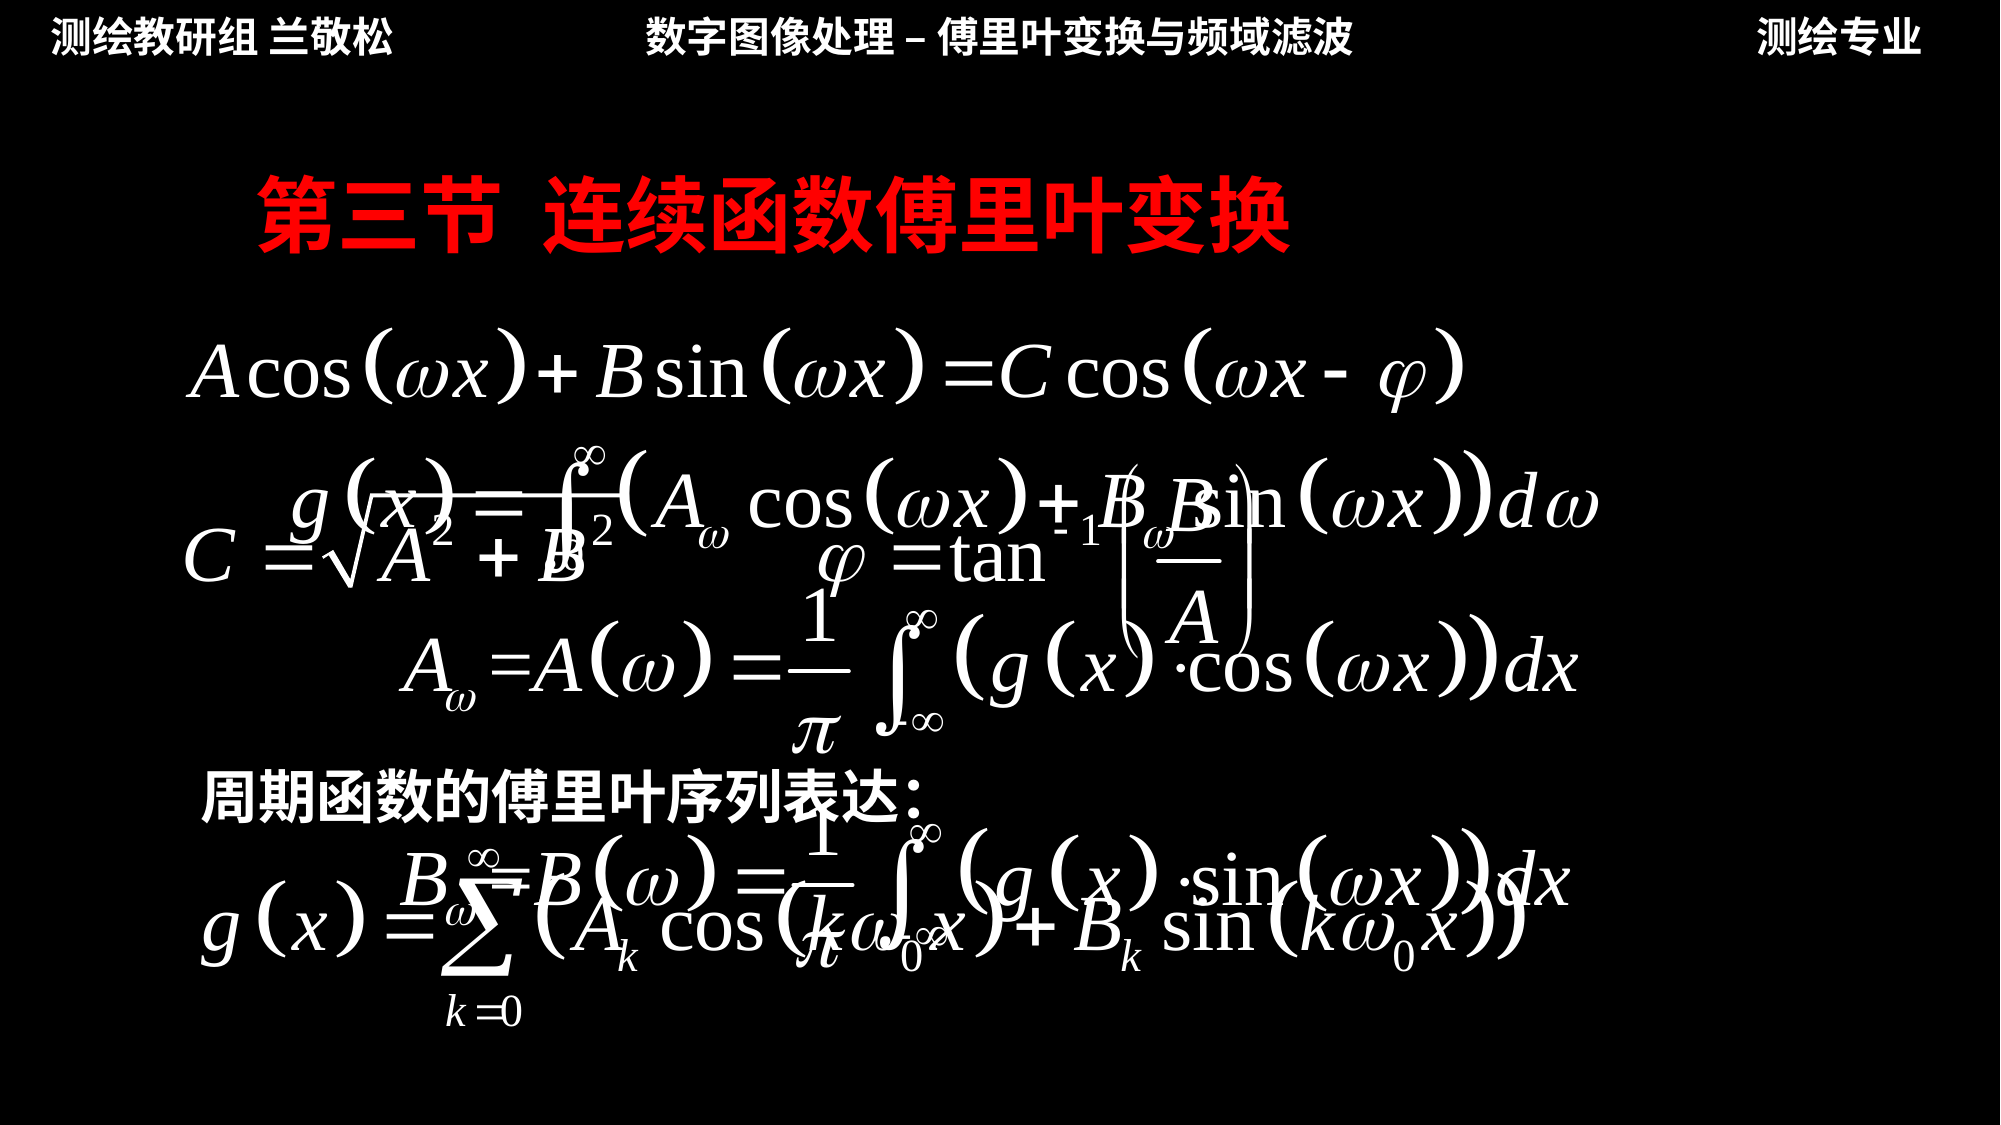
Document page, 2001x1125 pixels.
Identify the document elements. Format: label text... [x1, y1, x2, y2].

text_box 测绘教研组 兰敬松 [35, 3, 409, 69]
text_box 测绘专业 [1741, 3, 1939, 69]
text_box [185, 747, 1533, 1044]
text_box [384, 562, 1598, 987]
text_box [171, 315, 1472, 674]
text_box 数字图像处理 – 傅里叶变换与频域滤波 [630, 3, 1370, 69]
text_box 第三节 连续函数傅里叶变换 [239, 155, 1307, 271]
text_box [274, 415, 1616, 588]
